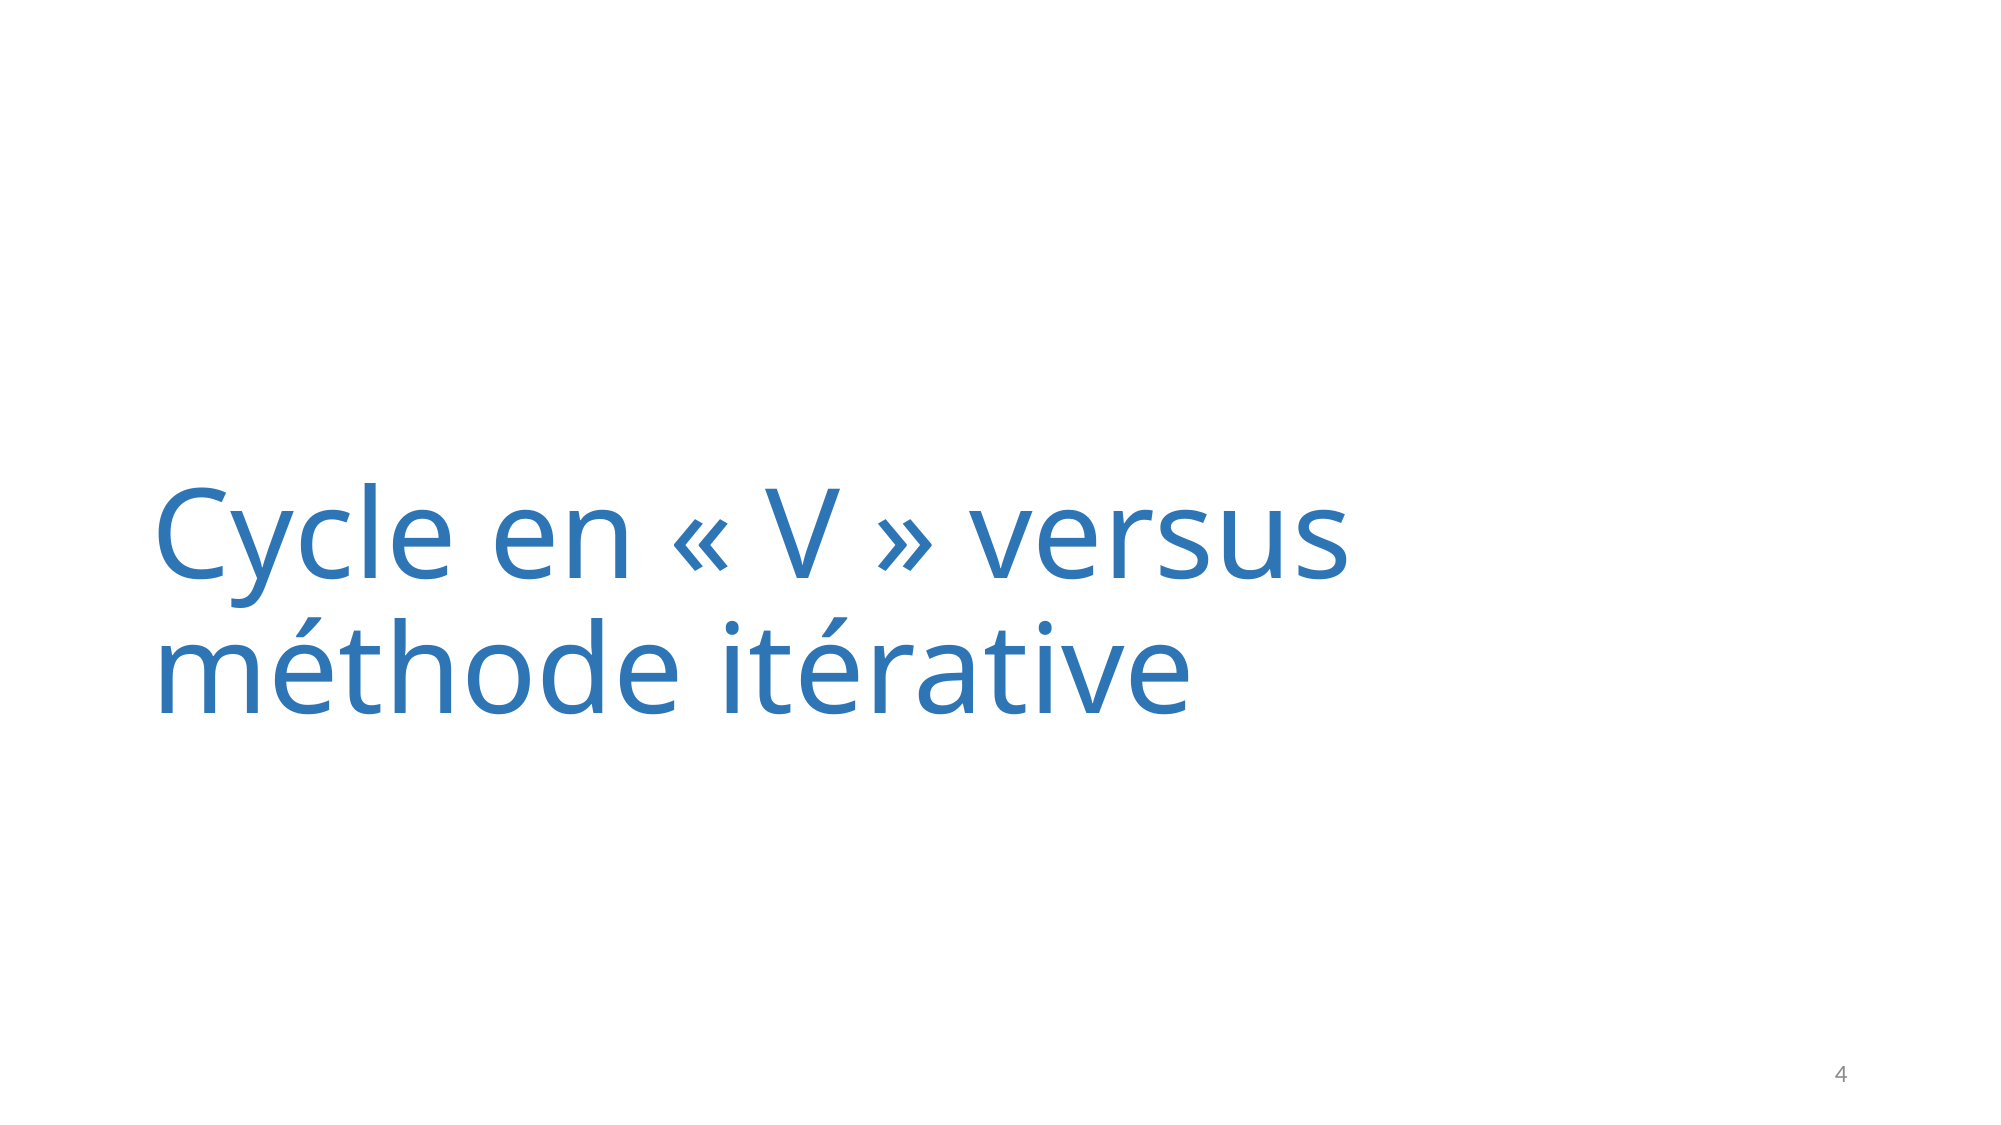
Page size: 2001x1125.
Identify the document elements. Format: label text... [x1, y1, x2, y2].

slide_number 4 [1412, 1042, 1863, 1103]
title Cycle en « V » versus méthode itérative [136, 280, 1862, 749]
